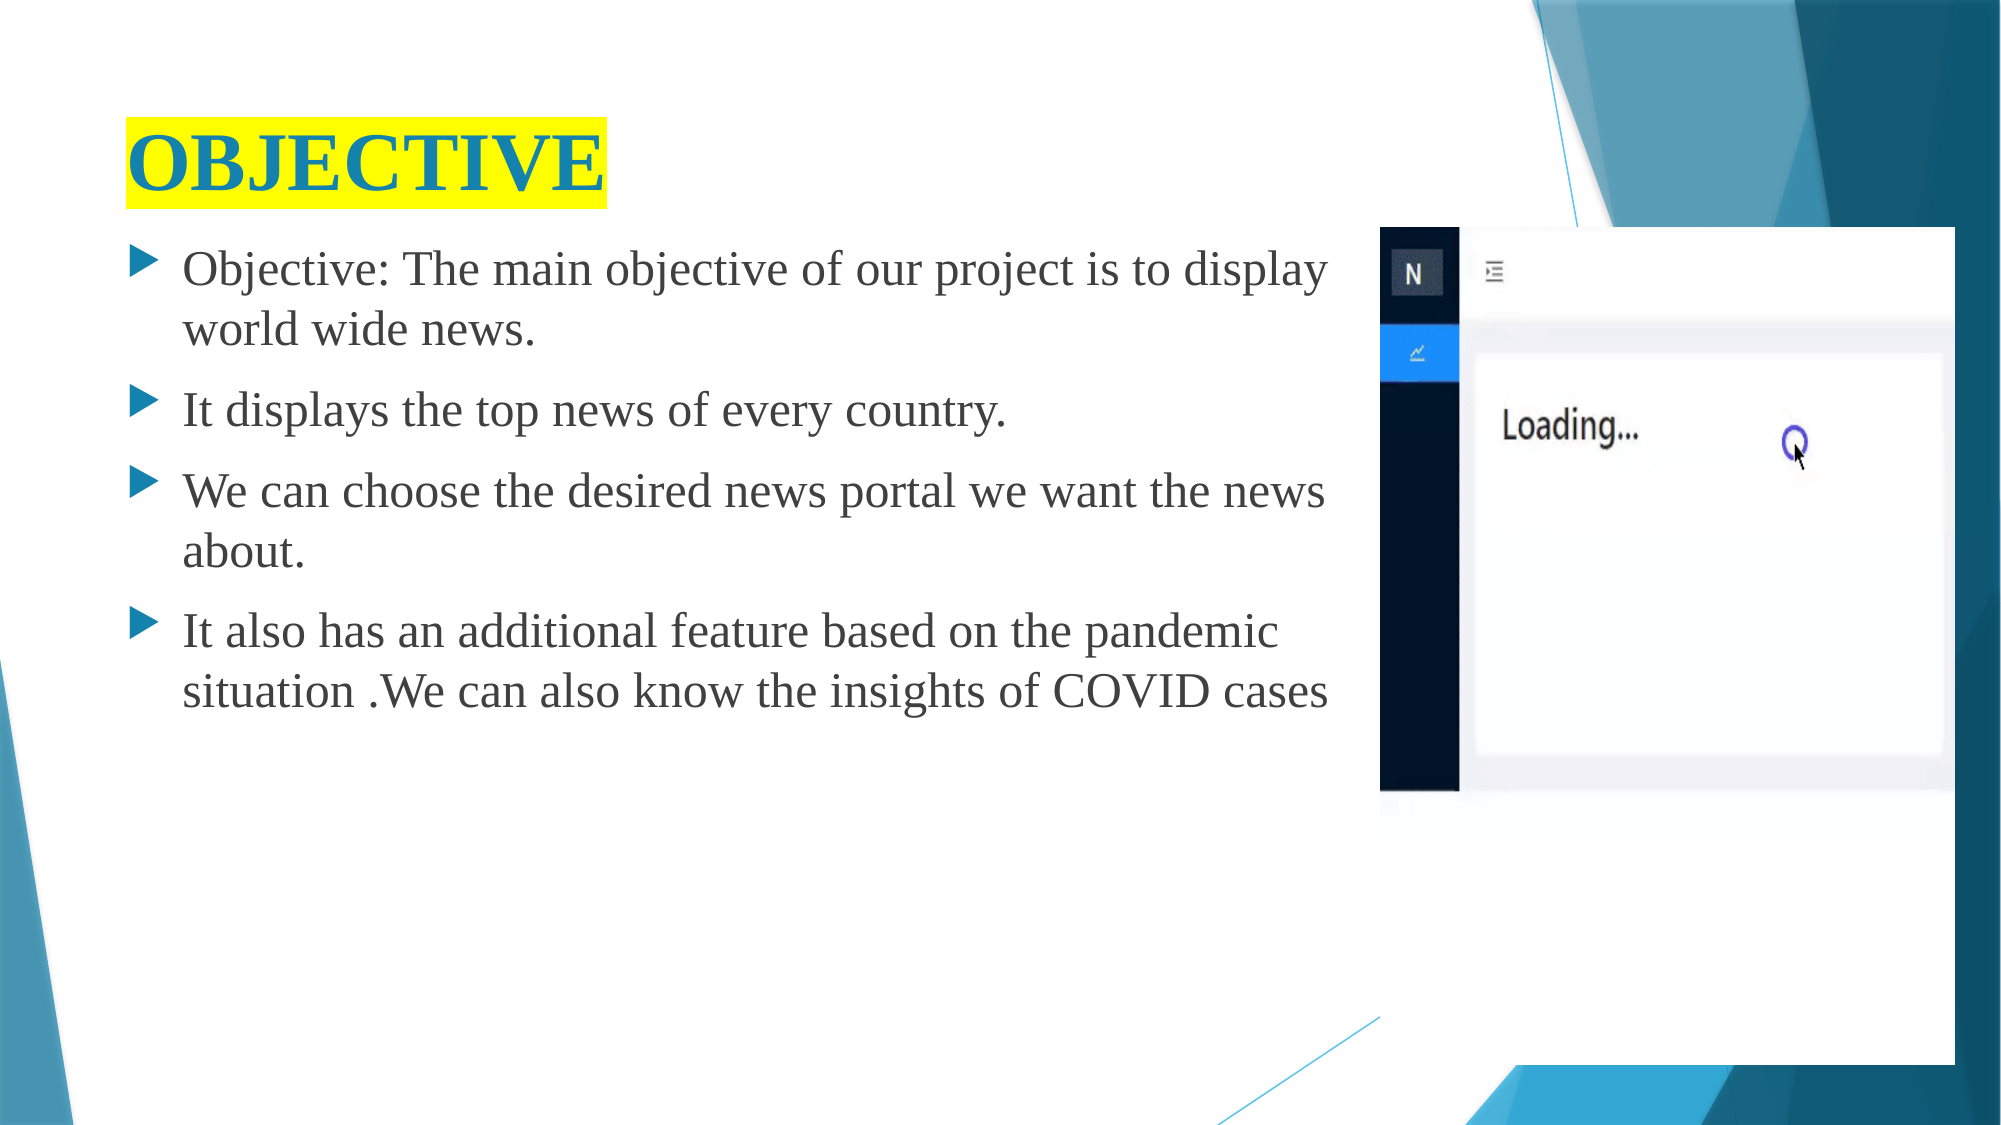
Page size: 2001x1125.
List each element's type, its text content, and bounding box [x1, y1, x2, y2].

title OBJECTIVE [111, 99, 1522, 317]
list Objective: The main objective of our project is to display world wide news. It displays the top news of every country. We can choose the desired news portal we want the news about. It also has an additional feature based on the pandemic situation .We can also know the insights of COVID cases [111, 227, 1360, 1025]
picture [1380, 227, 1955, 1065]
